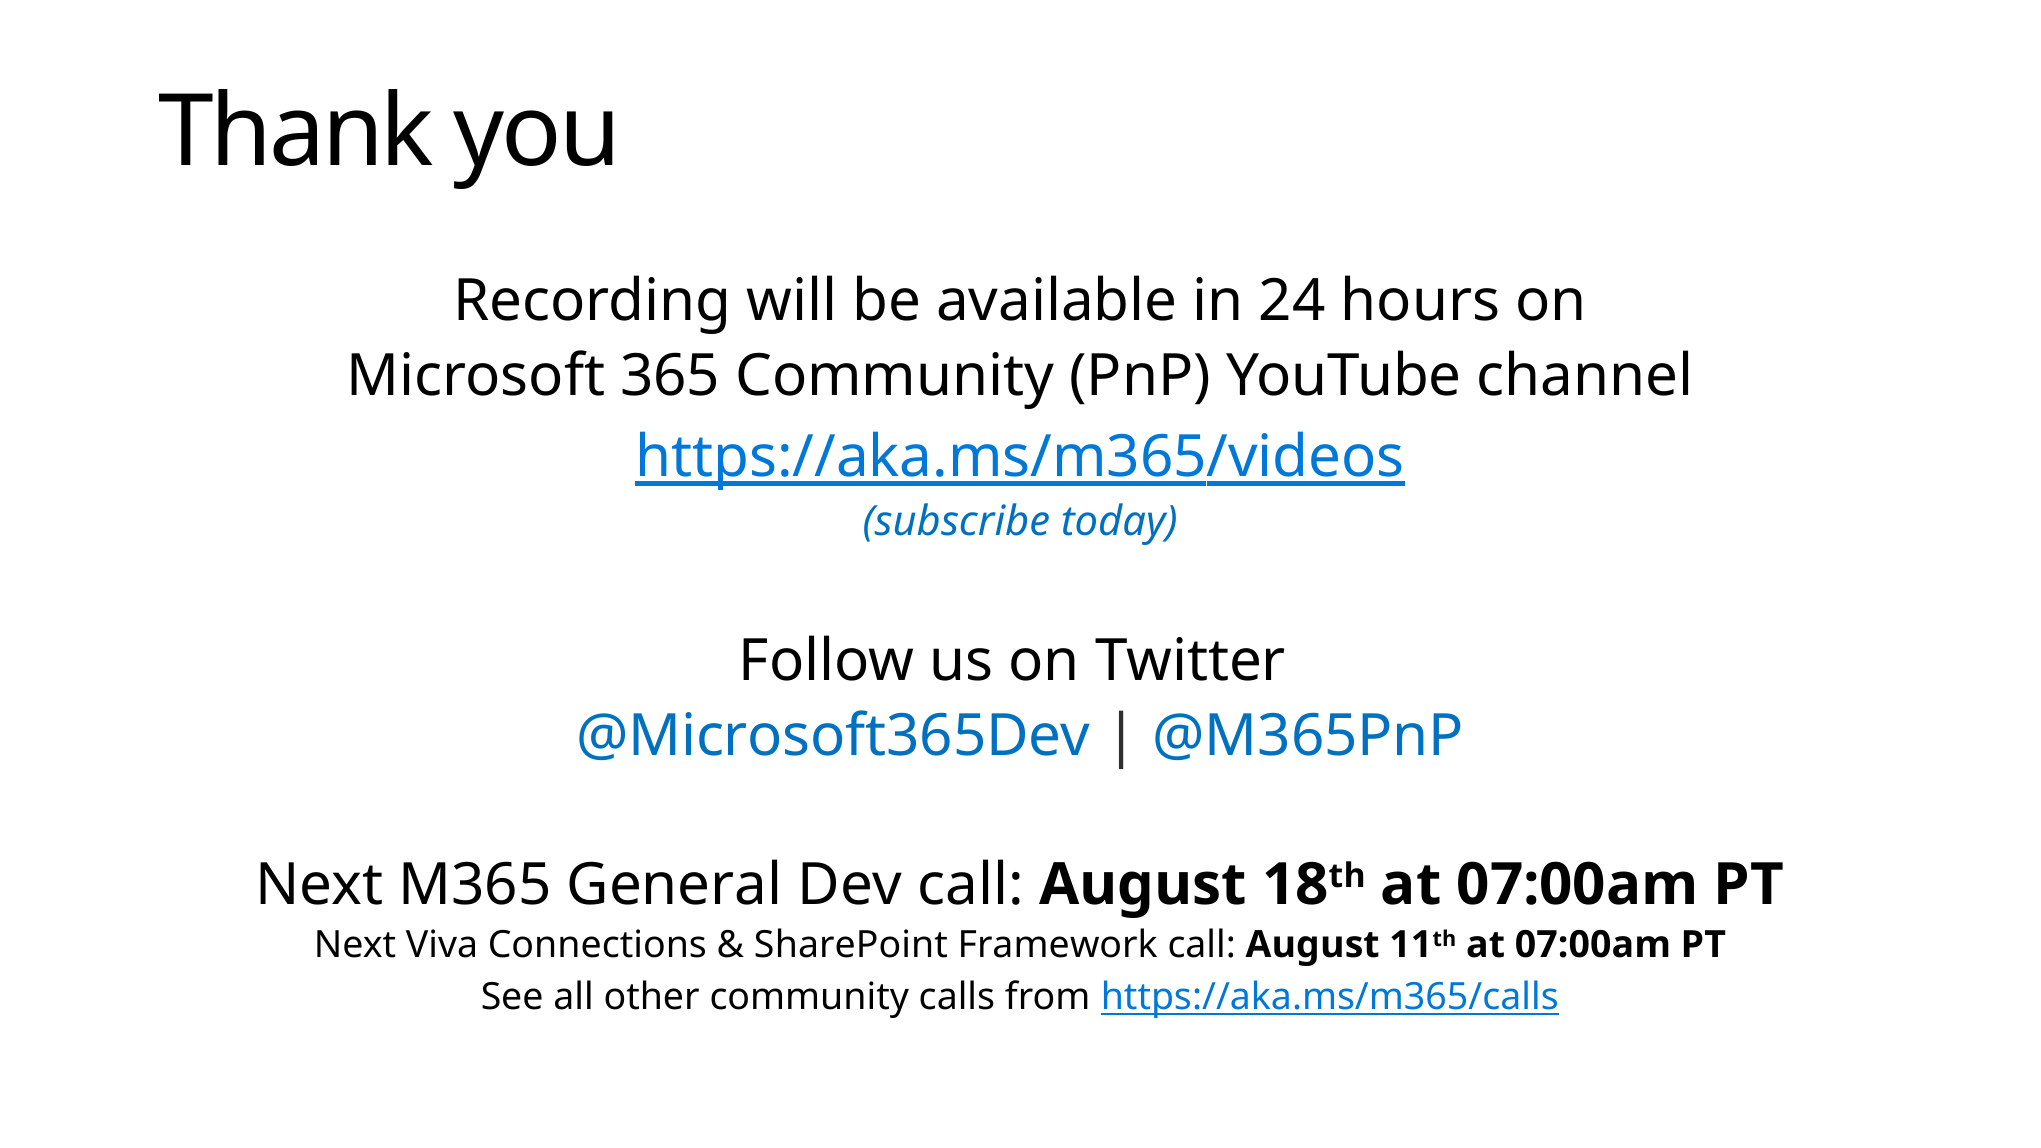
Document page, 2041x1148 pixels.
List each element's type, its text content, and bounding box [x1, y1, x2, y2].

list Recording will be available in 24 hours on Microsoft 365 Community (PnP) YouTube channel https://aka.ms/m365/videos (subscribe today) Follow us on Twitter @Microsoft365Dev | @M365PnP Next M365 General Dev call: August 18th at 07:00am PT Next Viva Connections & SharePoint Framework call: August 11th at 07:00am PT See all other community calls from https://aka.ms/m365/calls [106, 255, 1935, 1035]
title Thank you [134, 64, 1974, 215]
